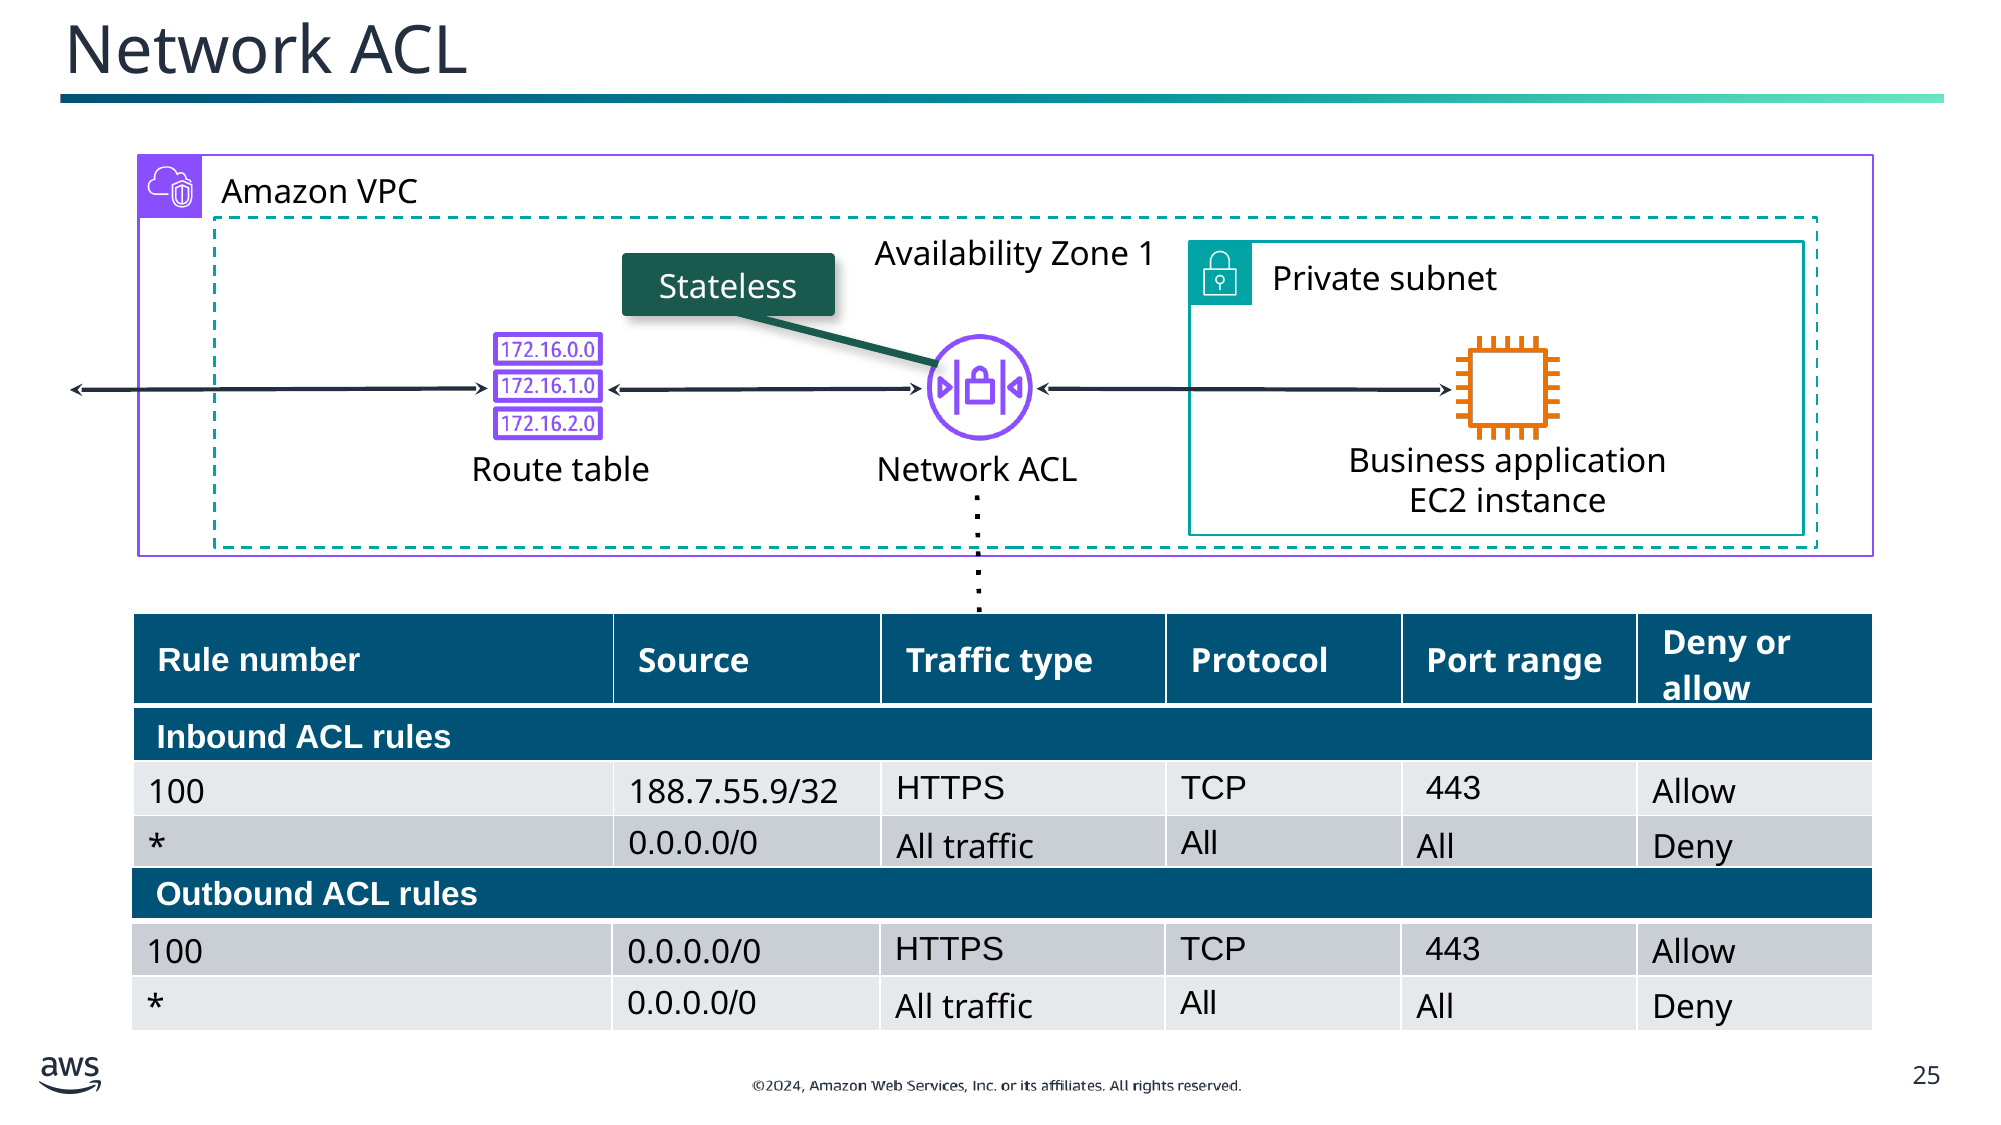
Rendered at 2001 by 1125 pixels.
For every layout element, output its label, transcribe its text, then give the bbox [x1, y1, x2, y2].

title Network ACL [49, 28, 1931, 76]
table_header Port range [1403, 614, 1636, 703]
picture [39, 1057, 101, 1094]
table_header Rule number [134, 614, 613, 703]
table_header Protocol [1167, 614, 1401, 703]
table_cell 0.0.0.0/0 [613, 977, 879, 1030]
table_cell 0.0.0.0/0 [614, 816, 880, 866]
table_cell All traffic [882, 816, 1165, 866]
table_cell All [1402, 977, 1636, 1030]
table_cell HTTPS [881, 924, 1164, 975]
table_cell 100 [134, 762, 613, 815]
slide_number ‹#› [1861, 1057, 1941, 1095]
table_cell All [1166, 977, 1400, 1030]
table_cell TCP [1167, 762, 1401, 815]
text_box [69, 154, 1874, 557]
table_cell All traffic [881, 977, 1164, 1030]
table_cell 188.7.55.9/32 [614, 762, 880, 815]
table_header Traffic type [882, 614, 1165, 703]
table_cell Deny [1638, 816, 1872, 866]
table_cell Inbound ACL rules [134, 708, 1872, 760]
picture [706, 1072, 1290, 1100]
table_cell All [1167, 816, 1401, 866]
table_header Outbound ACL rules [132, 868, 1872, 918]
table_cell Allow [1638, 924, 1872, 975]
table_cell 0.0.0.0/0 [613, 924, 879, 975]
table_cell All [1403, 816, 1636, 866]
table_cell TCP [1166, 924, 1400, 975]
table_cell Allow [1638, 762, 1872, 815]
table_cell * [132, 977, 611, 1030]
picture [666, 94, 1944, 103]
table_cell 100 [132, 924, 611, 975]
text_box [976, 495, 980, 614]
table_header Source [614, 614, 880, 703]
table_cell 443 [1403, 762, 1636, 815]
table_header Deny or allow [1638, 614, 1872, 703]
table_cell Deny [1638, 977, 1872, 1030]
table_cell HTTPS [882, 762, 1165, 815]
table_cell 443 [1402, 924, 1636, 975]
table_cell * [134, 816, 613, 866]
